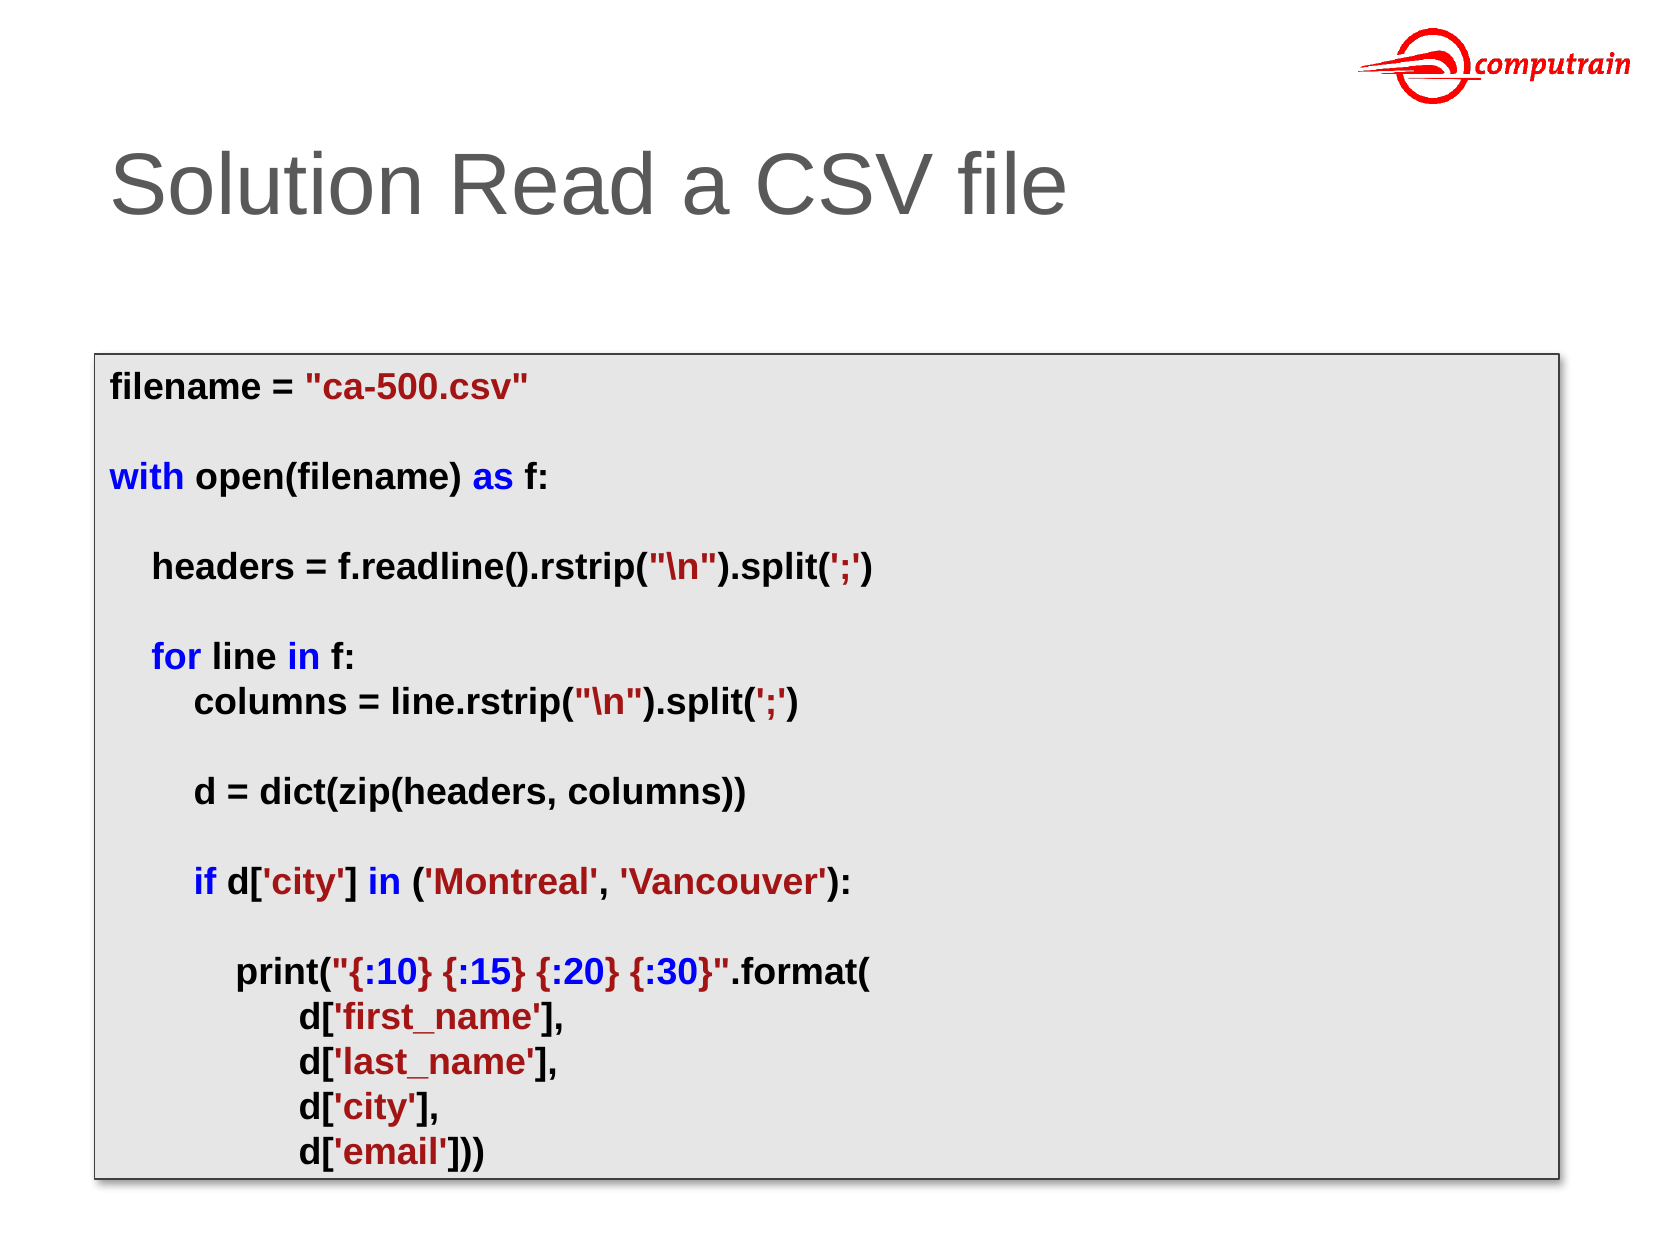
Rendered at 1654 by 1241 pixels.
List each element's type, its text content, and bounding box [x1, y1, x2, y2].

picture [1358, 28, 1630, 104]
text_box filename = "ca-500.csv" with open(filename) as f: headers = f.readline().rstrip("\n").split(';') for line in f: columns = line.rstrip("\n").split(';') d = dict(zip(headers, columns)) if d['city'] in ('Montreal', 'Vancouver'): print("{:10} {:15} {:20} {:30}".format( d['first_name'], d['last_name'], d['city'], d['email'])) [94, 354, 1560, 1180]
title Solution Read a CSV file [94, 66, 1560, 306]
